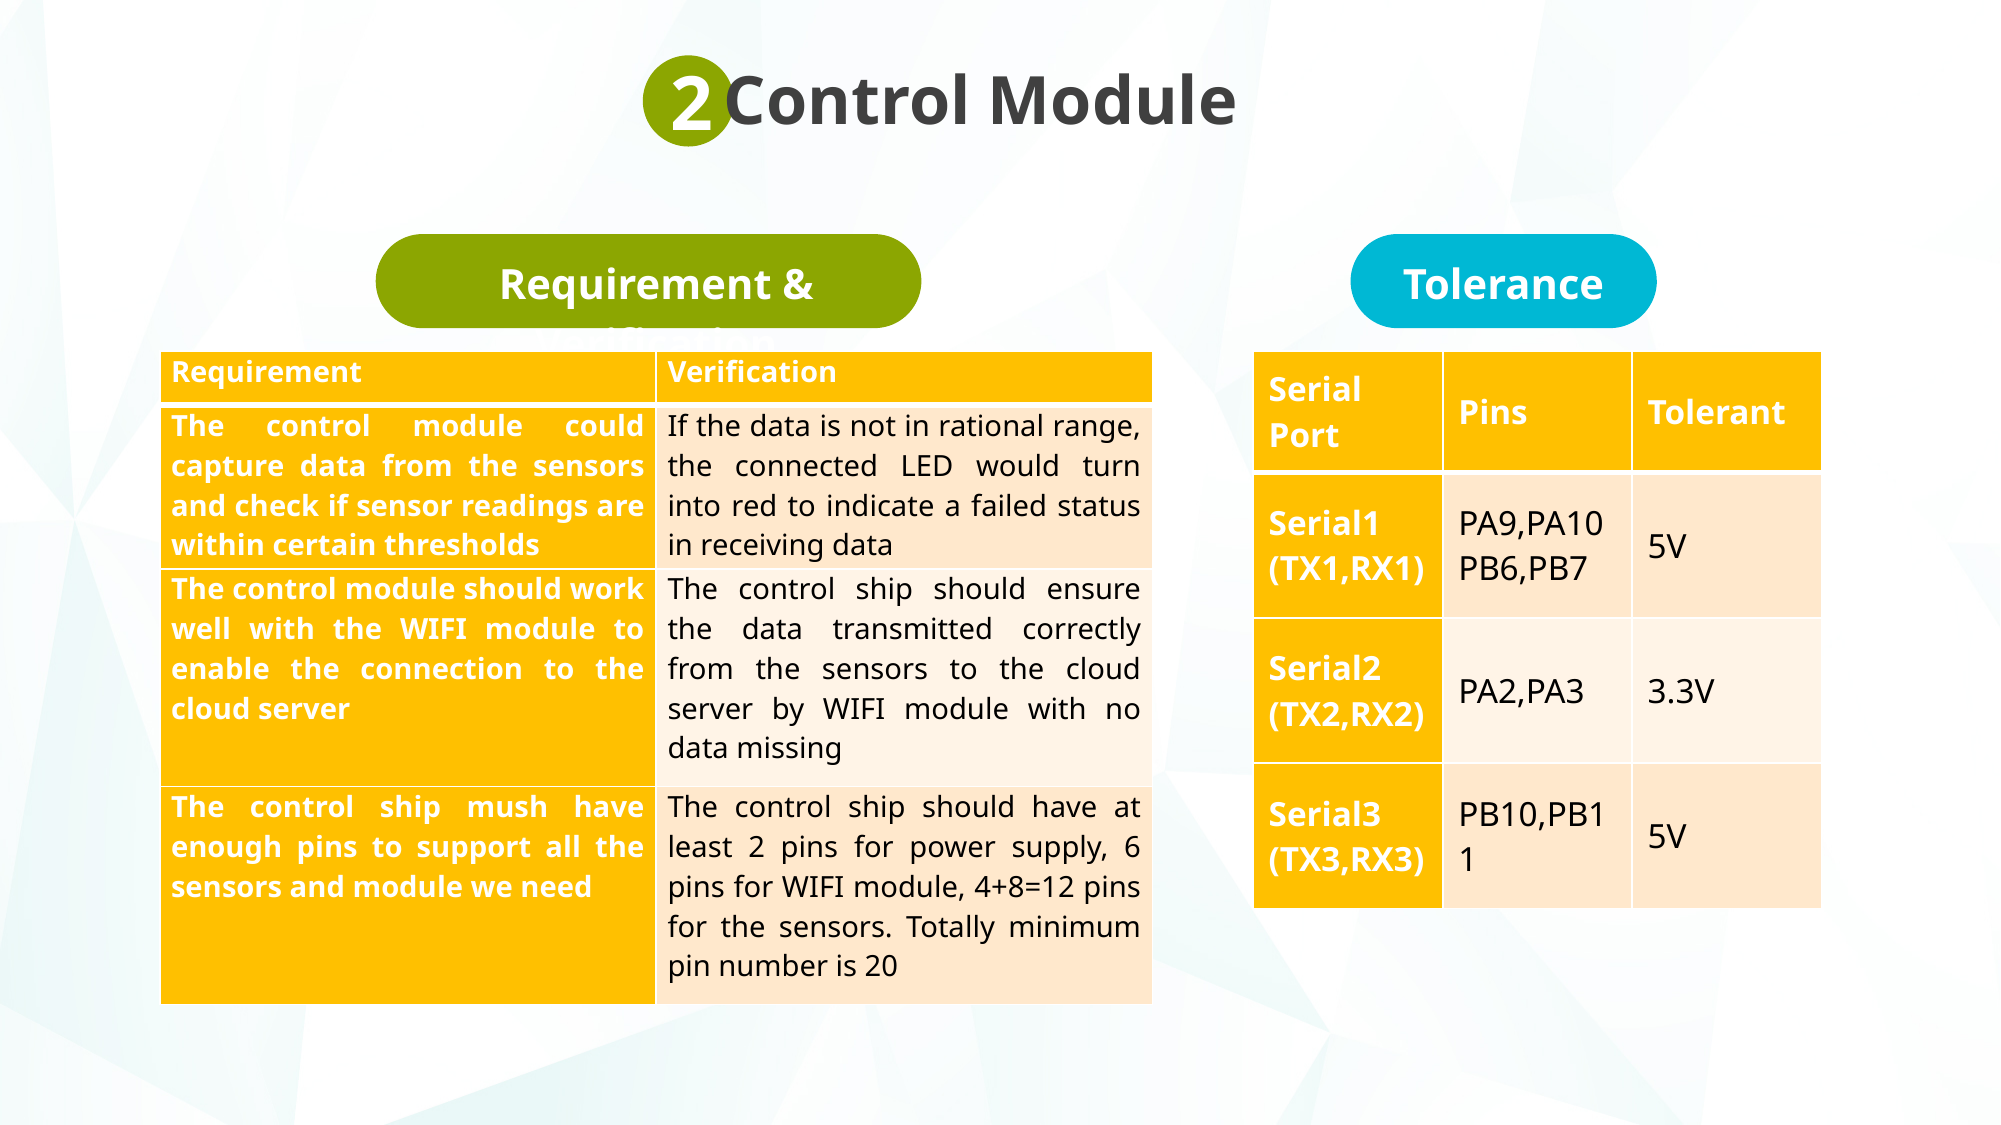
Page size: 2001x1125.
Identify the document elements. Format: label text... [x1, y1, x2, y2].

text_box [375, 234, 922, 434]
table_cell Serial3 (TX3,RX3) [1254, 764, 1442, 908]
picture [0, 0, 2000, 1125]
table_cell The control module should work well with the WIFI module to enable the connection to the cloud server [161, 570, 655, 786]
table_cell Serial2 (TX2,RX2) [1254, 619, 1442, 762]
table_cell The control ship should have at least 2 pins for power supply, 6 pins for WIFI module, 4+8=12 pins for the sensors. Totally minimum pin number is 20 [657, 787, 1152, 1004]
table_cell 5V [1633, 764, 1821, 908]
text_box Control Module [492, 59, 1470, 147]
table_header Serial Port [1254, 352, 1442, 470]
table_cell PA2,PA3 [1444, 619, 1631, 762]
table_header Tolerant [1633, 352, 1821, 470]
table_cell If the data is not in rational range, the connected LED would turn into red to indicate a failed status in receiving data [657, 408, 1152, 568]
table_cell The control module could capture data from the sensors and check if sensor readings are within certain thresholds [161, 408, 655, 568]
table_cell The control ship should ensure the data transmitted correctly from the sensors to the cloud server by WIFI module with no data missing [657, 570, 1152, 786]
text_box 2 [668, 54, 709, 59]
table_header Verification [922, 352, 1152, 402]
table_header Requirement [161, 352, 375, 402]
table_cell 5V [1633, 475, 1821, 617]
table_cell PB10,PB11 [1444, 764, 1631, 908]
table_cell 3.3V [1633, 619, 1821, 762]
table_cell PA9,PA10 PB6,PB7 [1444, 475, 1631, 617]
table_header Pins [1444, 352, 1631, 470]
table_cell Serial1 (TX1,RX1) [1254, 475, 1442, 617]
table_cell The control ship mush have enough pins to support all the sensors and module we need [161, 787, 655, 1004]
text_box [1253, 234, 1755, 329]
